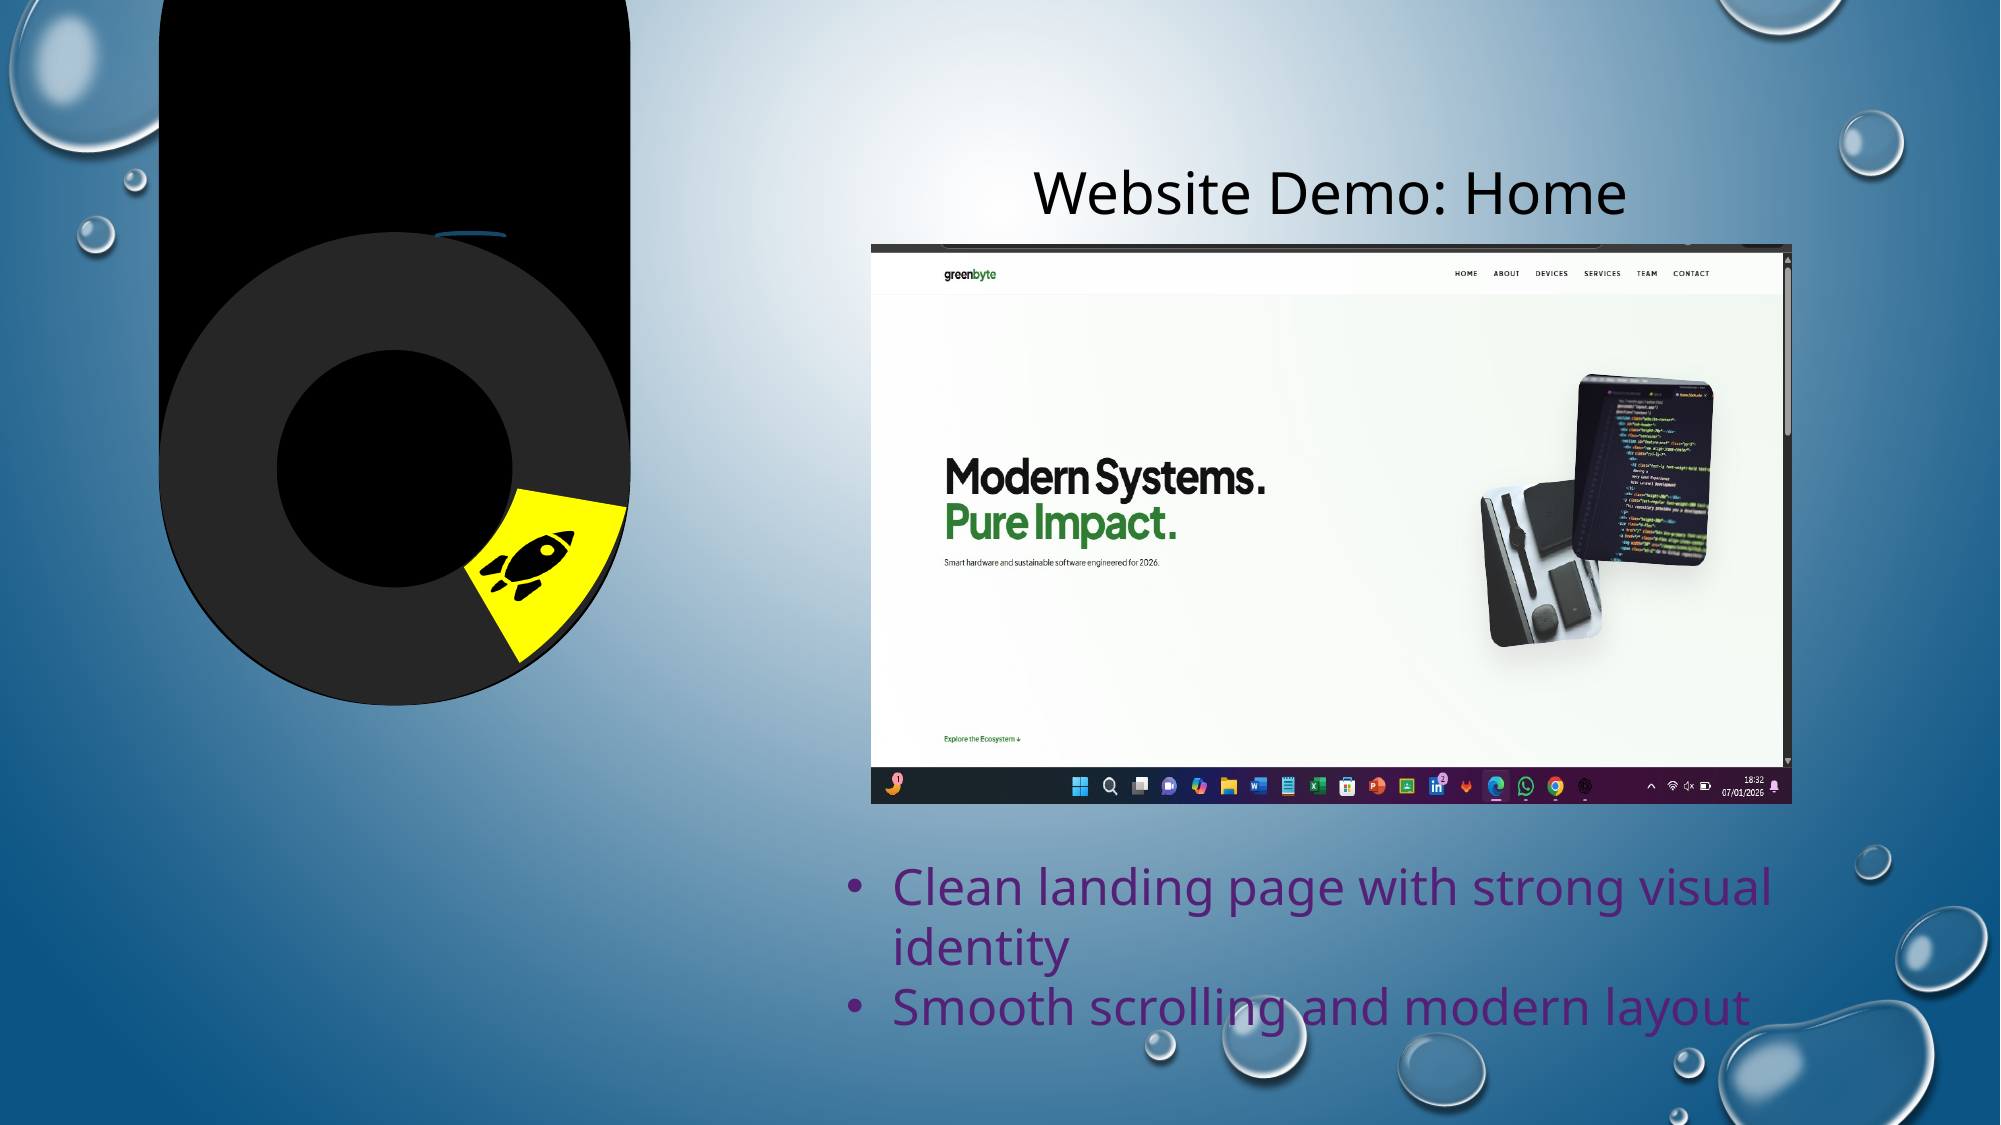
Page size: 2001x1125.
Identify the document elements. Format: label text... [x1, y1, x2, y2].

picture [0, 0, 2000, 1125]
picture [470, 523, 583, 608]
text_box [157, 0, 632, 455]
text_box [491, 617, 572, 665]
text_box Website Demo: Home Clean landing page with strong visual identity Smooth scrolling and modern layout [831, 148, 1831, 1044]
text_box [501, 487, 628, 597]
text_box [434, 230, 507, 238]
text_box [157, 230, 632, 707]
text_box [279, 352, 511, 586]
